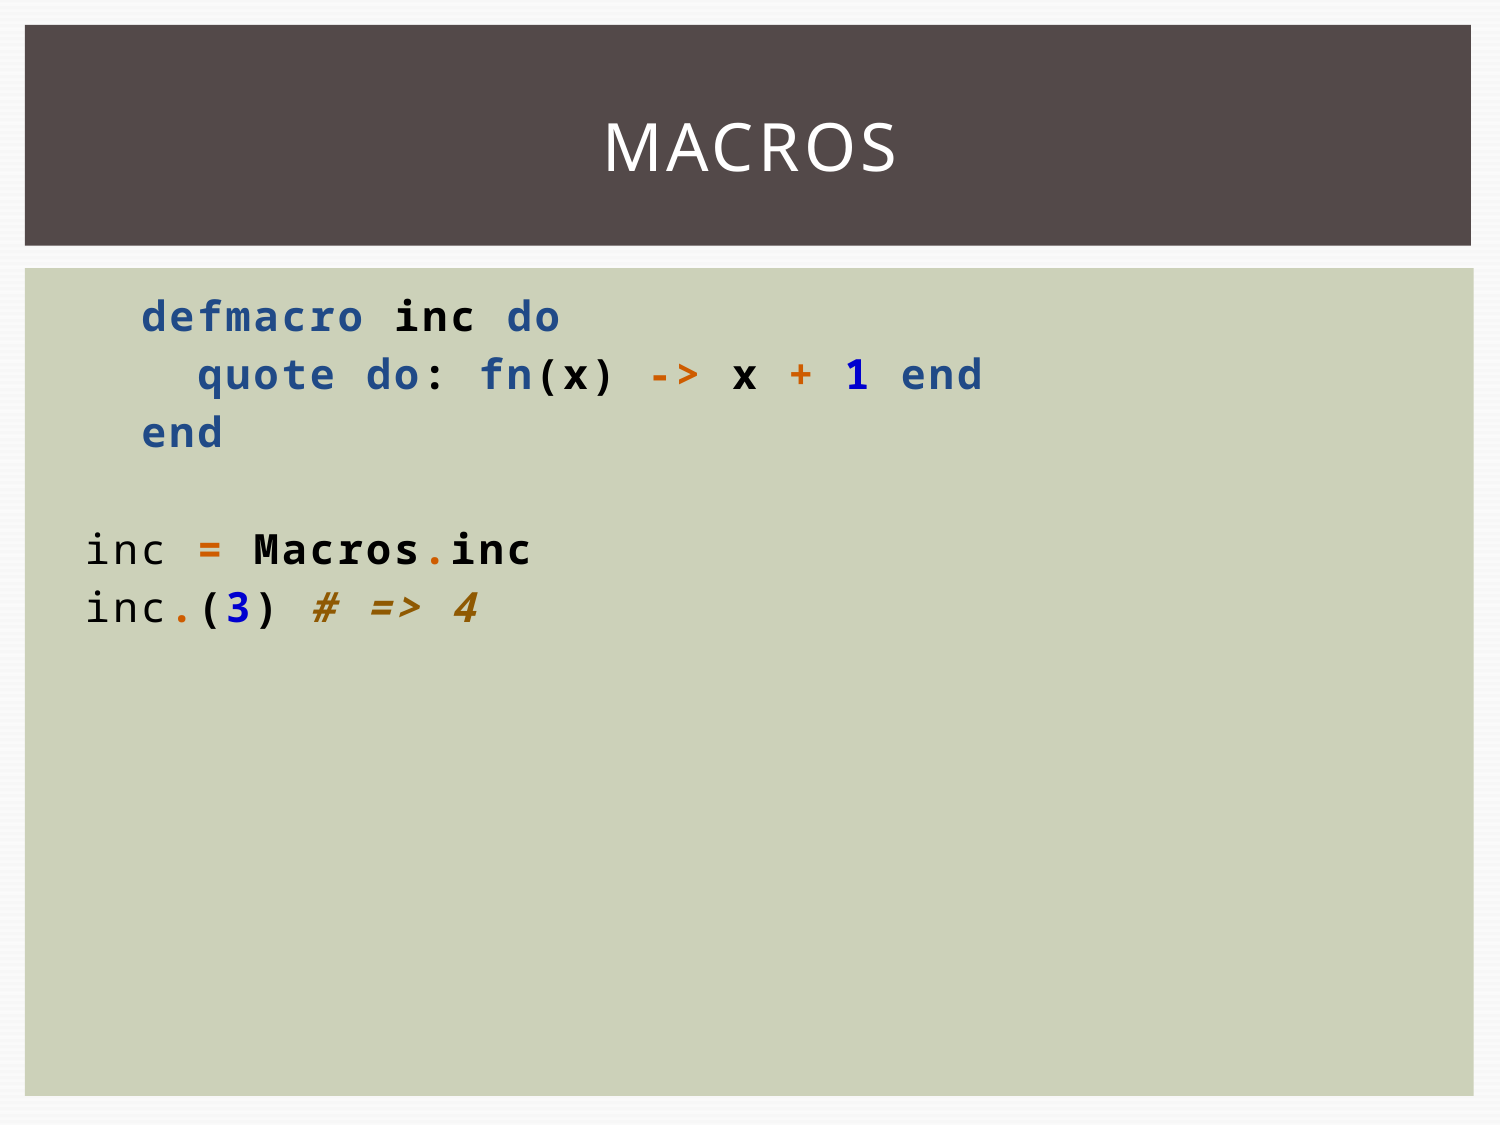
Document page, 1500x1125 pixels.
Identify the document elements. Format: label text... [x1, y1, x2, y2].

title MACROS [62, 58, 1438, 232]
list defmacro inc do quote do: fn(x) -> x + 1 end end inc = Macros.inc inc.(3) # => 4 [62, 281, 1442, 1005]
